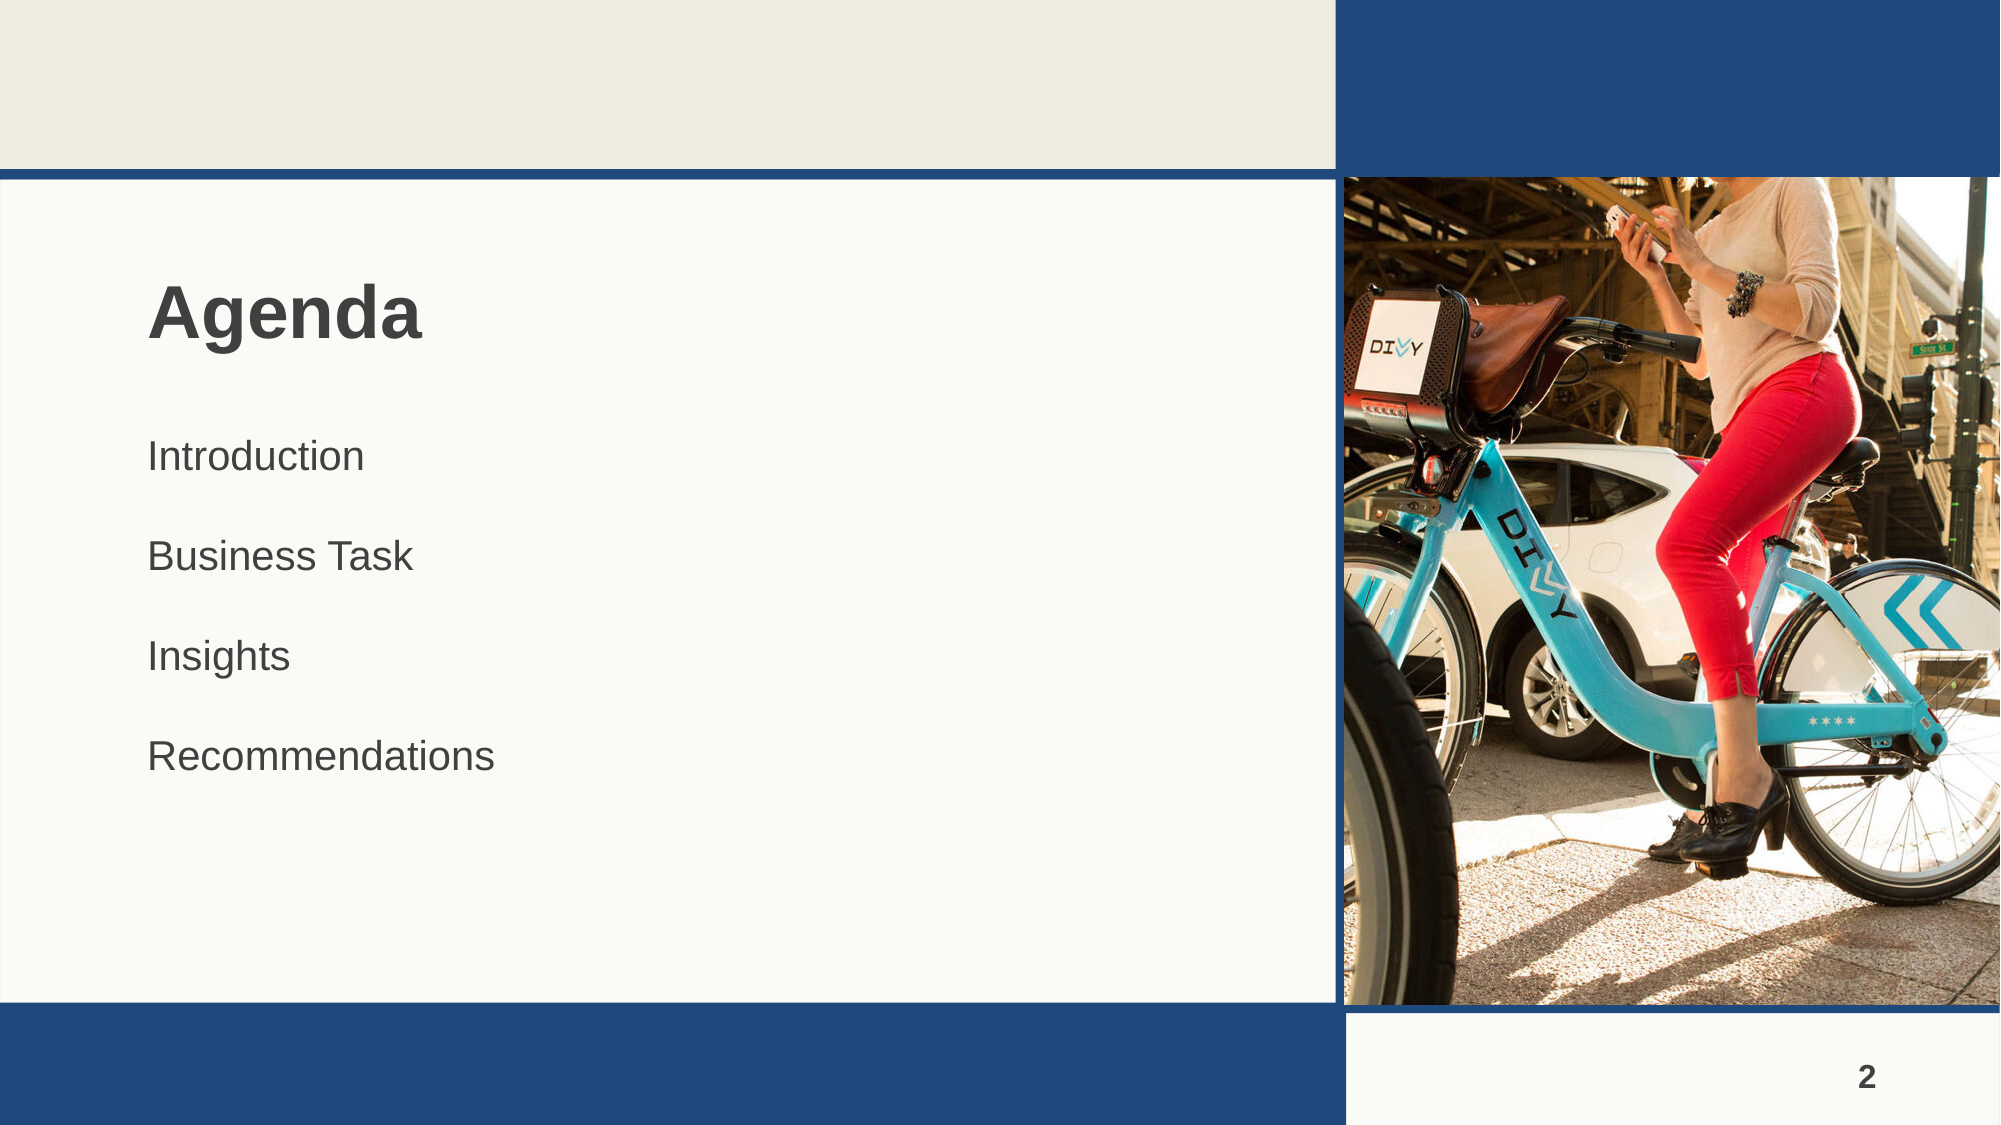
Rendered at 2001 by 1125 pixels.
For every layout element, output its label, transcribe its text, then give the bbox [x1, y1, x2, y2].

title Agenda [129, 242, 1216, 372]
slide_number 2 [1733, 1035, 1895, 1110]
picture [1343, 177, 2000, 1005]
list Introduction Business Task Insights Recommendations [129, 410, 1216, 908]
